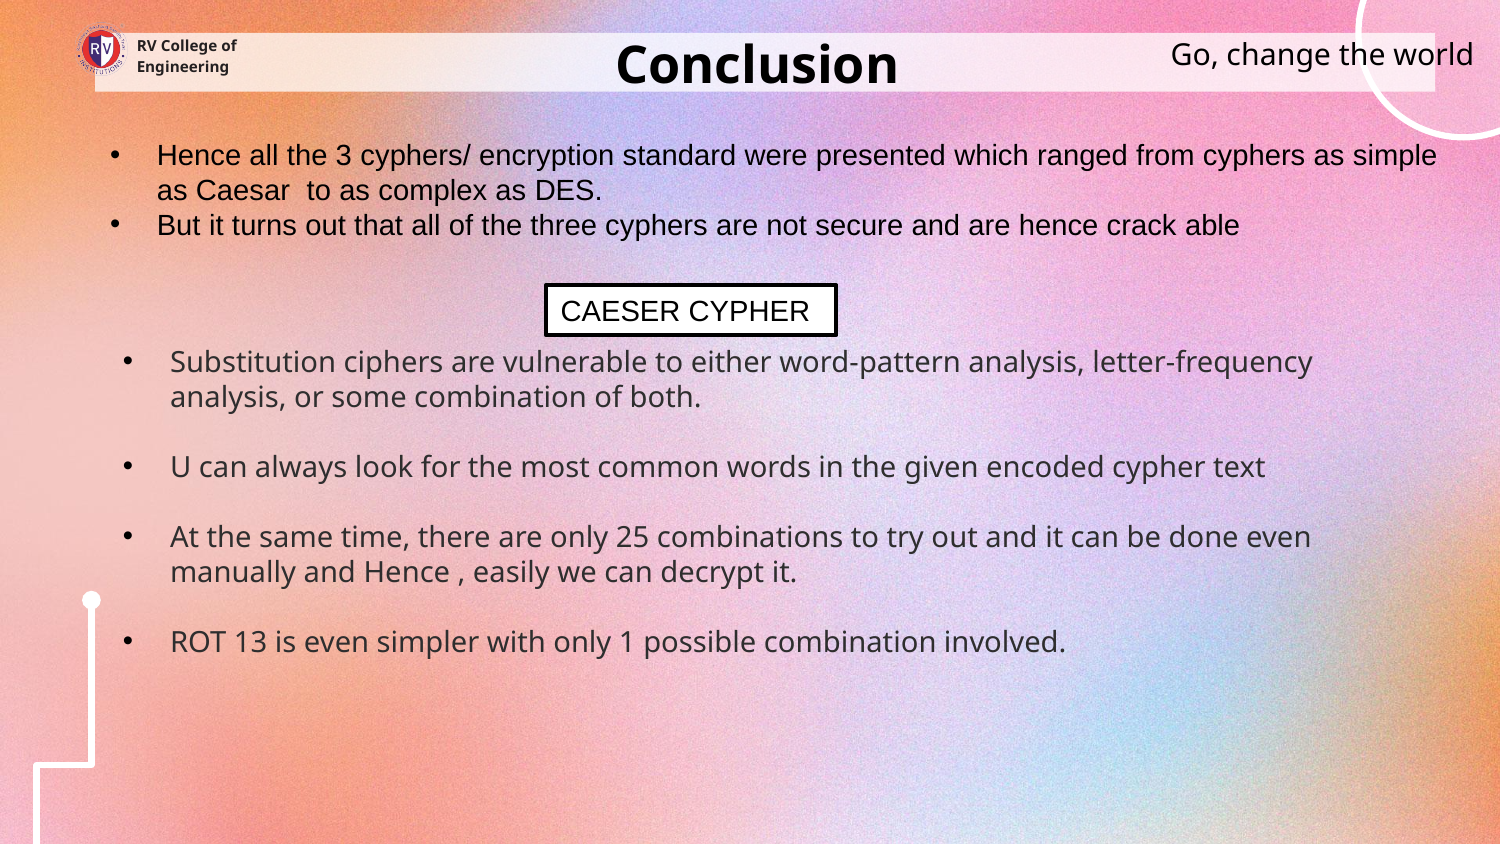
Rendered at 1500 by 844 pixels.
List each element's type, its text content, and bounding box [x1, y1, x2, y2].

text_box RV College of Engineering [136, 32, 239, 76]
text_box Substitution ciphers are vulnerable to either word-pattern analysis, letter-frequency analysis, or some combination of both. U can always look for the most common words in the given encoded cypher text At the same time, there are only 25 combinations to try out and it can be done even manually and Hence , easily we can decrypt it. ROT 13 is even simpler with only 1 possible combination involved. [108, 335, 1436, 701]
text_box Hence all the 3 cyphers/ encryption standard were presented which ranged from cyphers as simple as Caesar to as complex as DES. But it turns out that all of the three cyphers are not secure and are hence crack able [95, 129, 1481, 249]
text_box CAESER CYPHER [544, 283, 838, 335]
text_box [1364, 0, 1500, 132]
text_box [74, 22, 128, 76]
title Conclusion [64, 15, 1451, 110]
picture [0, 0, 1500, 844]
text_box Go, change the world [1157, 16, 1486, 94]
